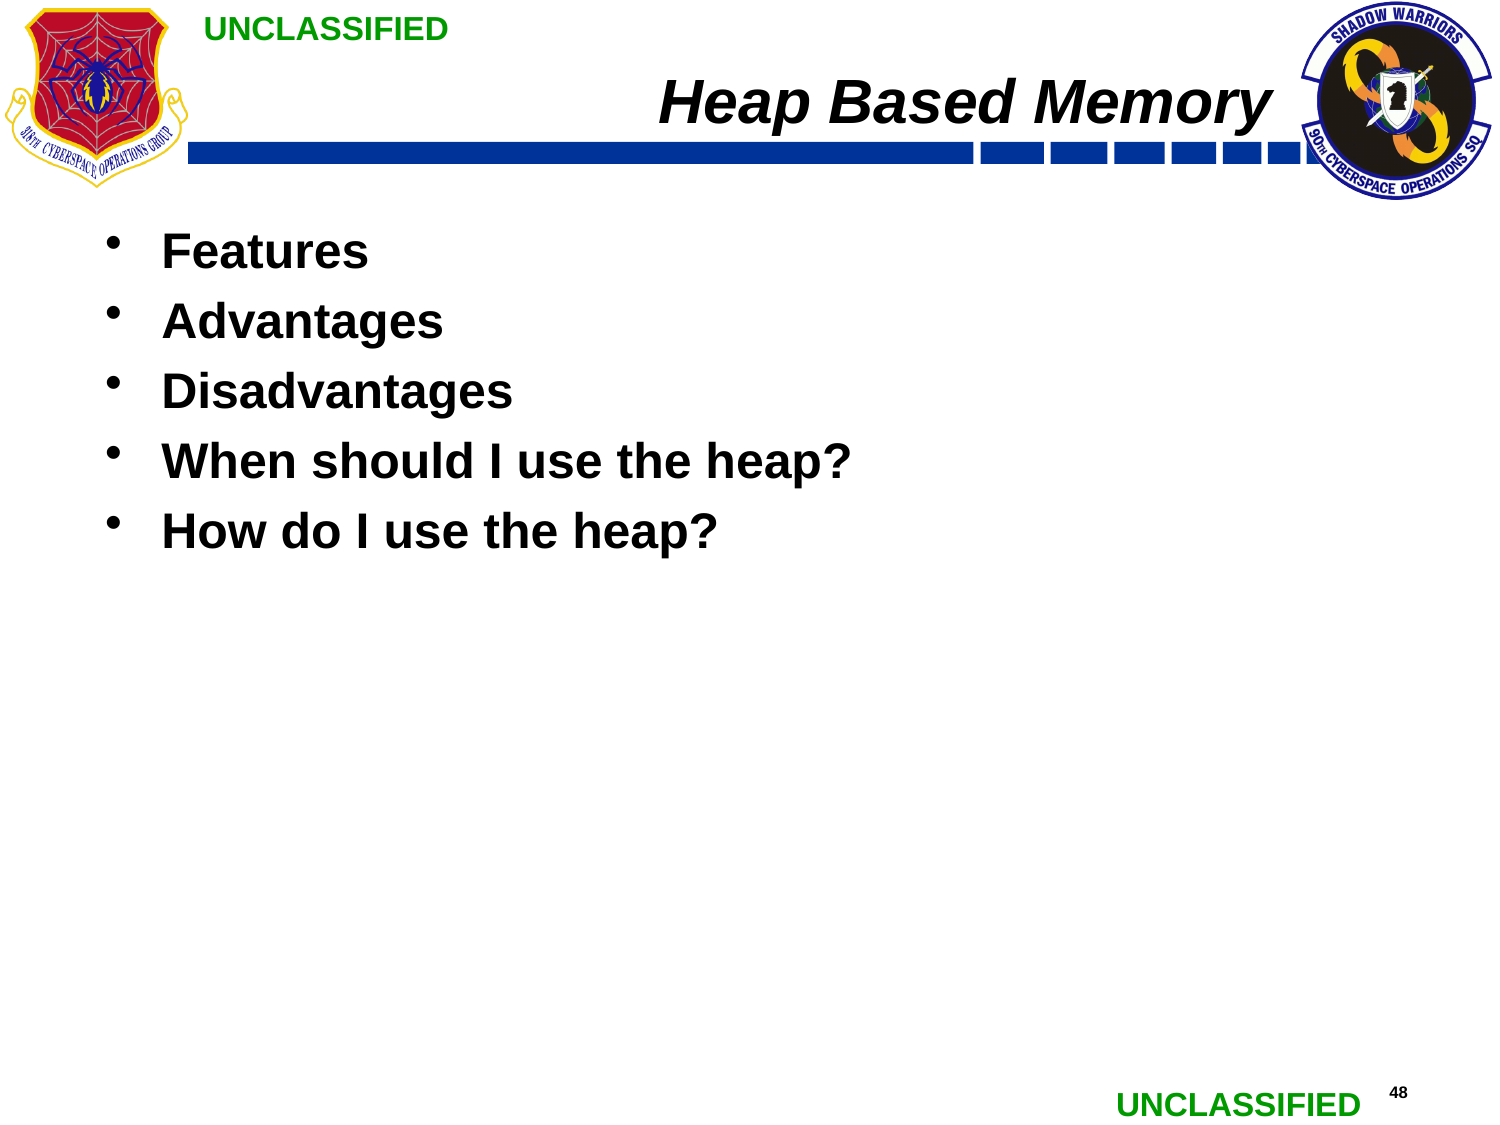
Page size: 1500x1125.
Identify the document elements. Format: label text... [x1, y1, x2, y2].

list Features Advantages Disadvantages When should I use the heap? How do I use the heap? [90, 211, 1453, 989]
picture [1300, 1, 1493, 200]
title Heap Based Memory [249, 51, 1288, 142]
picture [5, 8, 188, 188]
